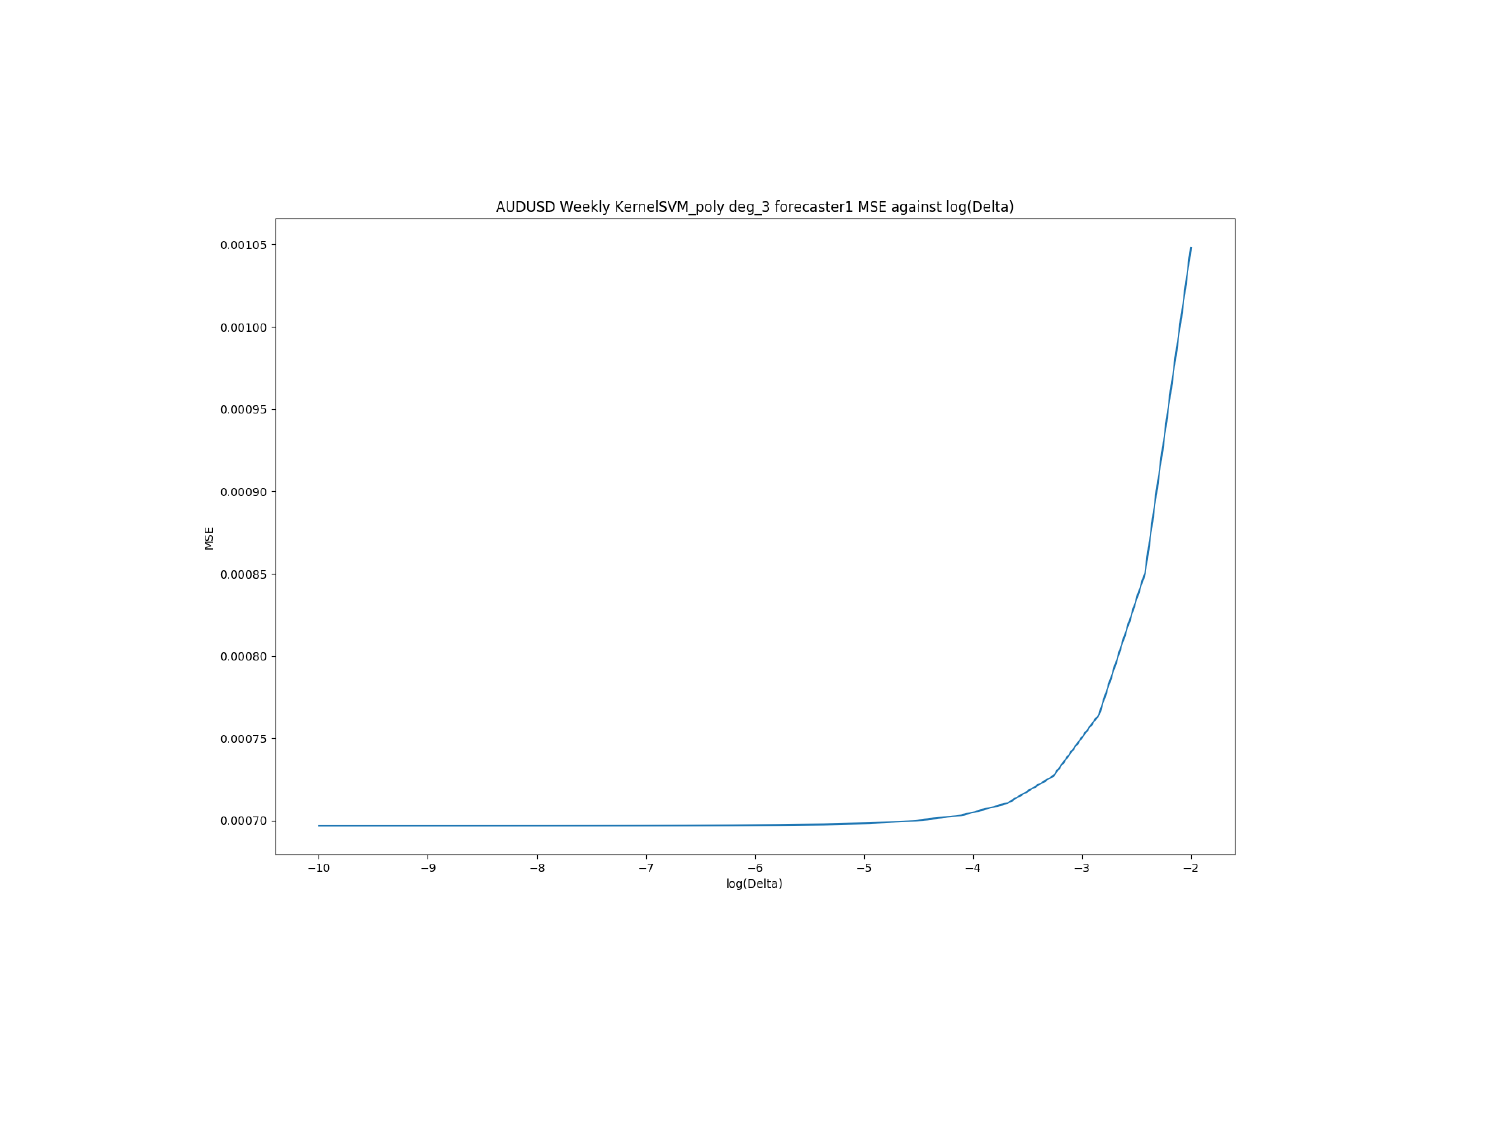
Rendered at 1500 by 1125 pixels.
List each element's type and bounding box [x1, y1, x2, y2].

picture [119, 119, 1358, 946]
